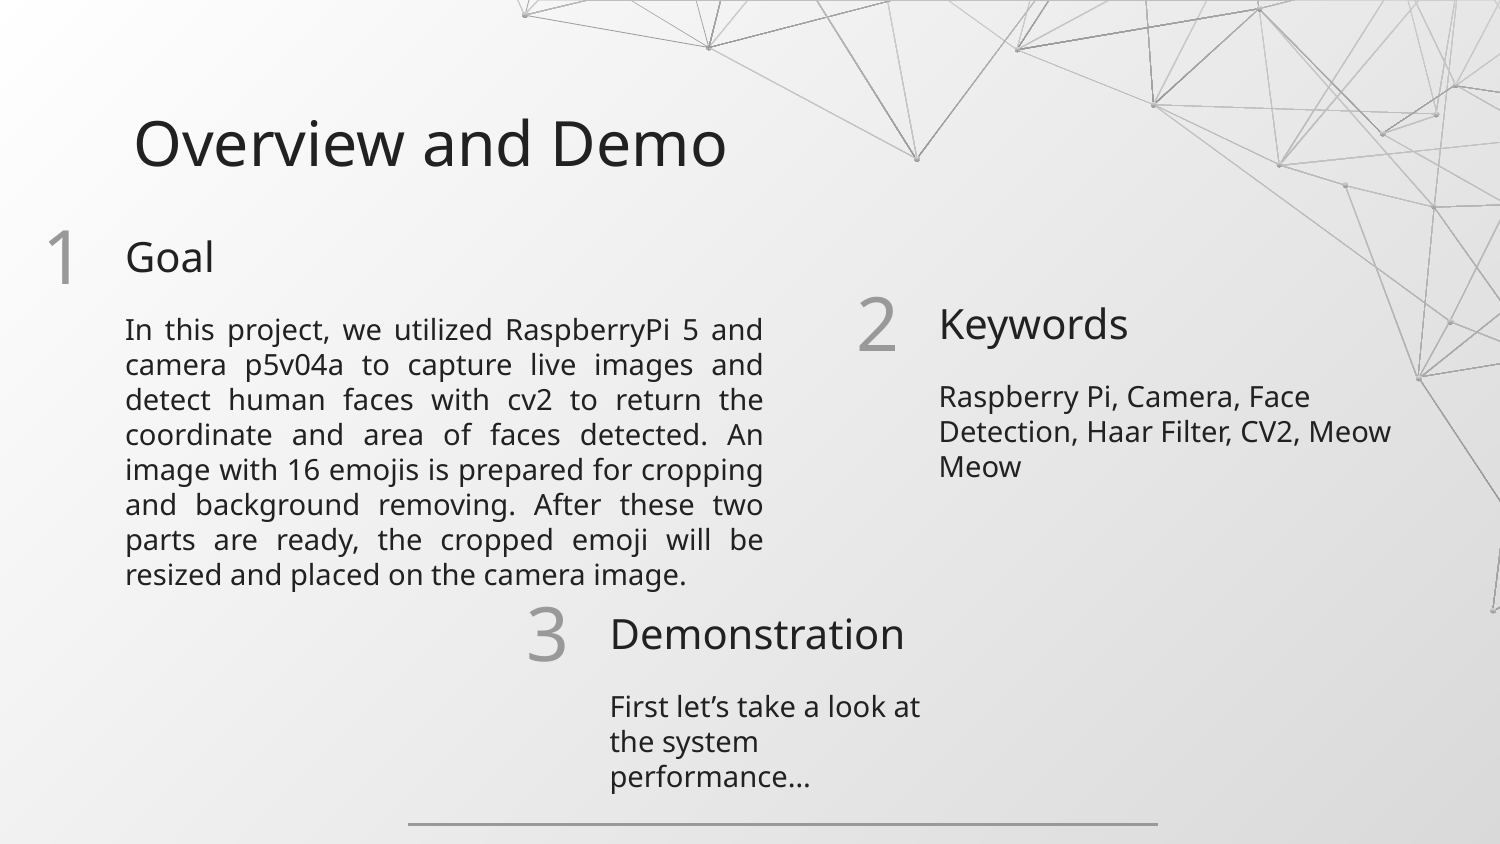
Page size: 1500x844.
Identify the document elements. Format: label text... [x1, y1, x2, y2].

subtitle Demonstration [594, 590, 1134, 674]
subtitle Raspberry Pi, Camera, Face Detection, Haar Filter, CV2, Meow Meow [923, 363, 1452, 457]
title 2 [832, 280, 923, 363]
title Overview and Demo [118, 88, 1385, 184]
title 3 [502, 590, 594, 674]
subtitle First let’s take a look at the system performance… [594, 673, 966, 767]
subtitle Goal [110, 213, 649, 296]
subtitle In this project, we utilized RaspberryPi 5 and camera p5v04a to capture live images and detect human faces with cv2 to return the coordinate and area of faces detected. An image with 16 emojis is prepared for cropping and background removing. After these two parts are ready, the cropped emoji will be resized and placed on the camera image. [110, 296, 780, 562]
subtitle Keywords [923, 280, 1463, 363]
title 1 [18, 213, 110, 296]
